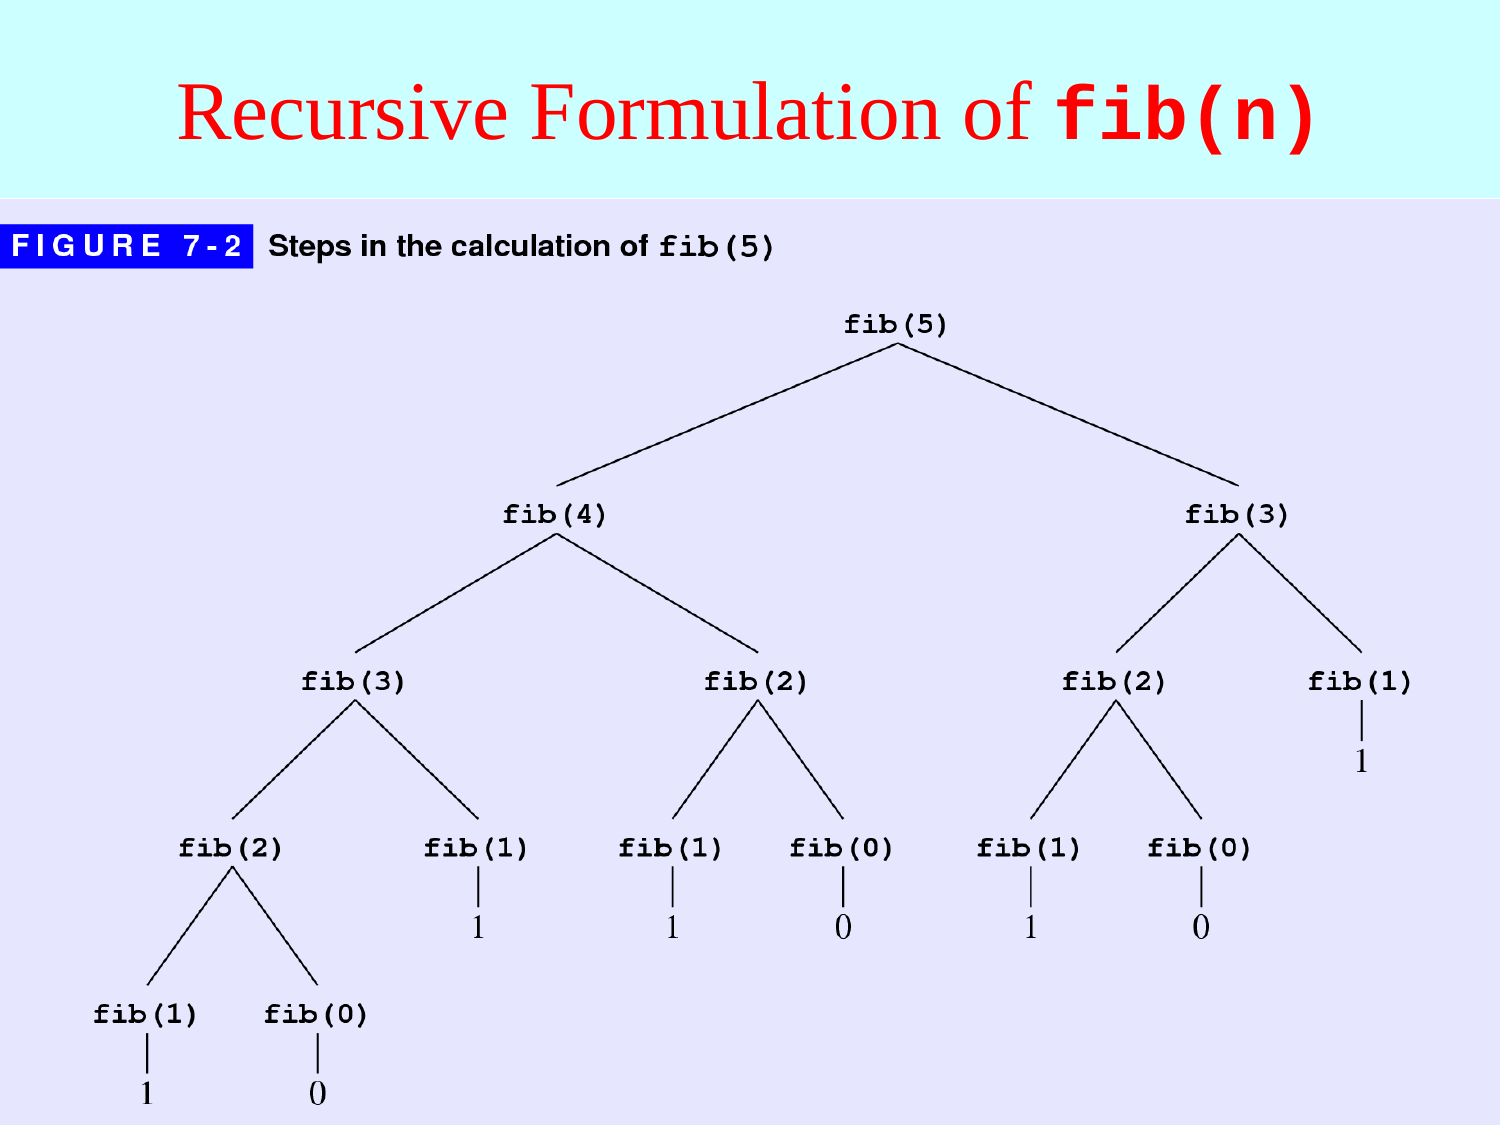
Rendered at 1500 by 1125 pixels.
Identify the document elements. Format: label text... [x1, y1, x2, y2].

picture [0, 197, 1500, 1125]
title Recursive Formulation of fib(n) [112, 12, 1388, 196]
